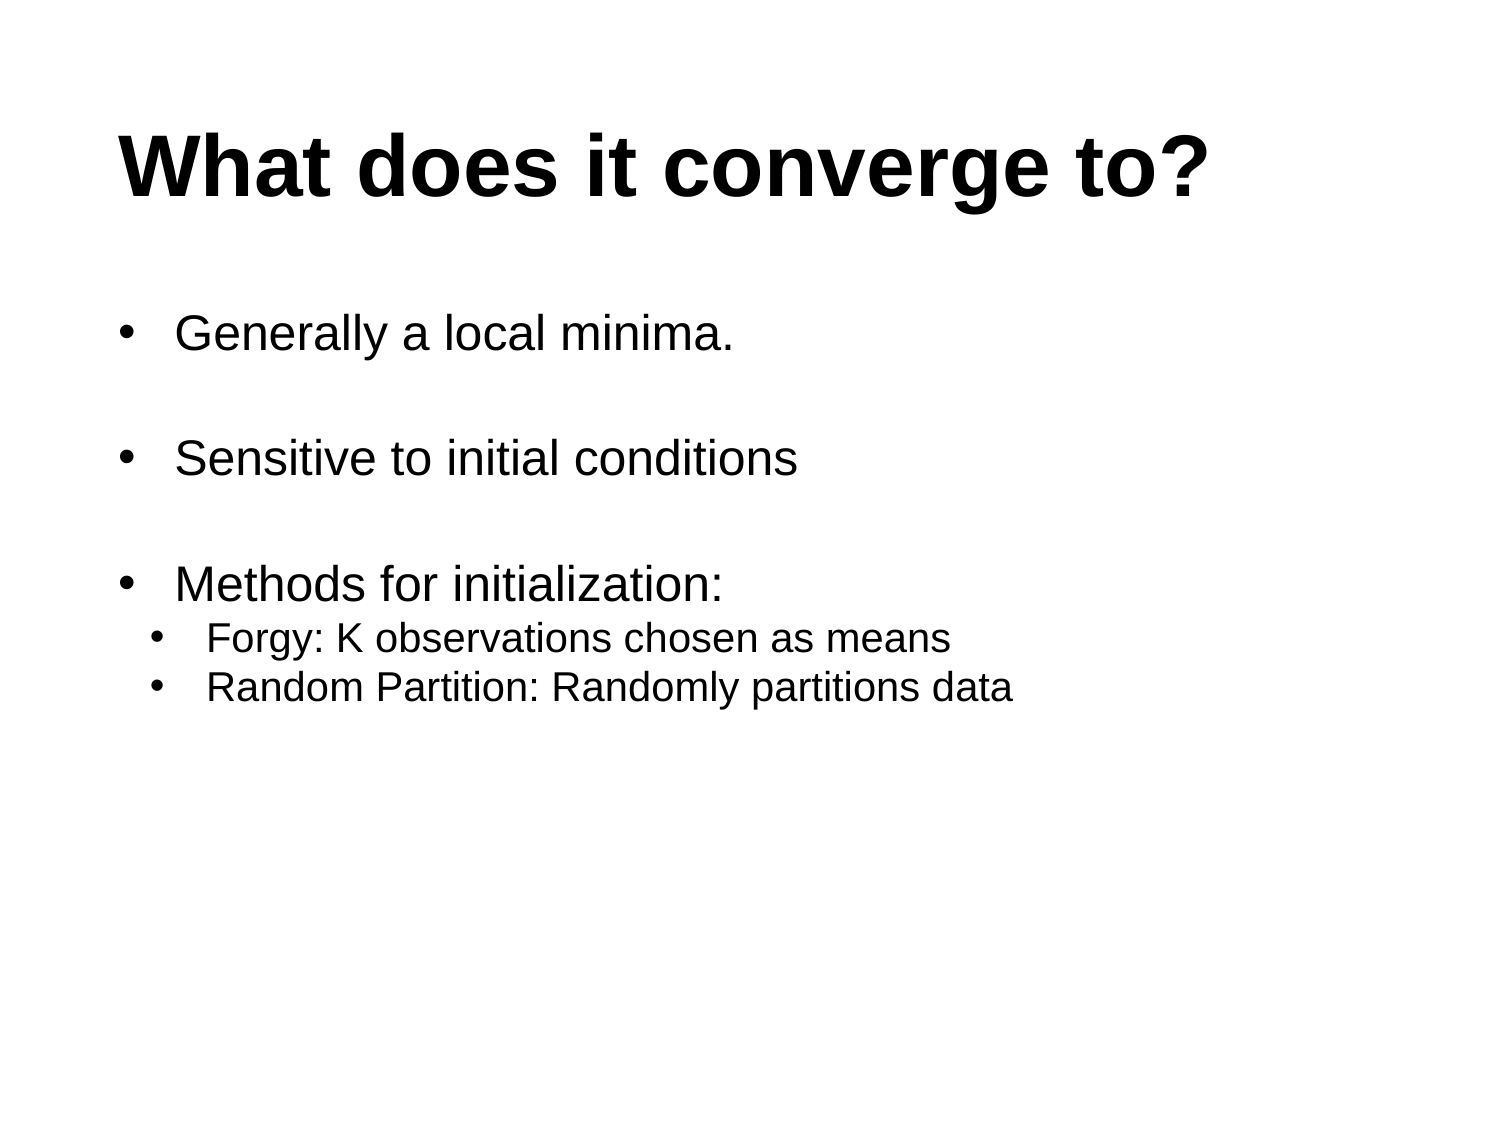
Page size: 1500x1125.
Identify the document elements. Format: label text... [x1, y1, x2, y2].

list Generally a local minima. Sensitive to initial conditions Methods for initialization: Forgy: K observations chosen as means Random Partition: Randomly partitions data [103, 299, 1397, 1014]
title What does it converge to? [103, 59, 1397, 278]
